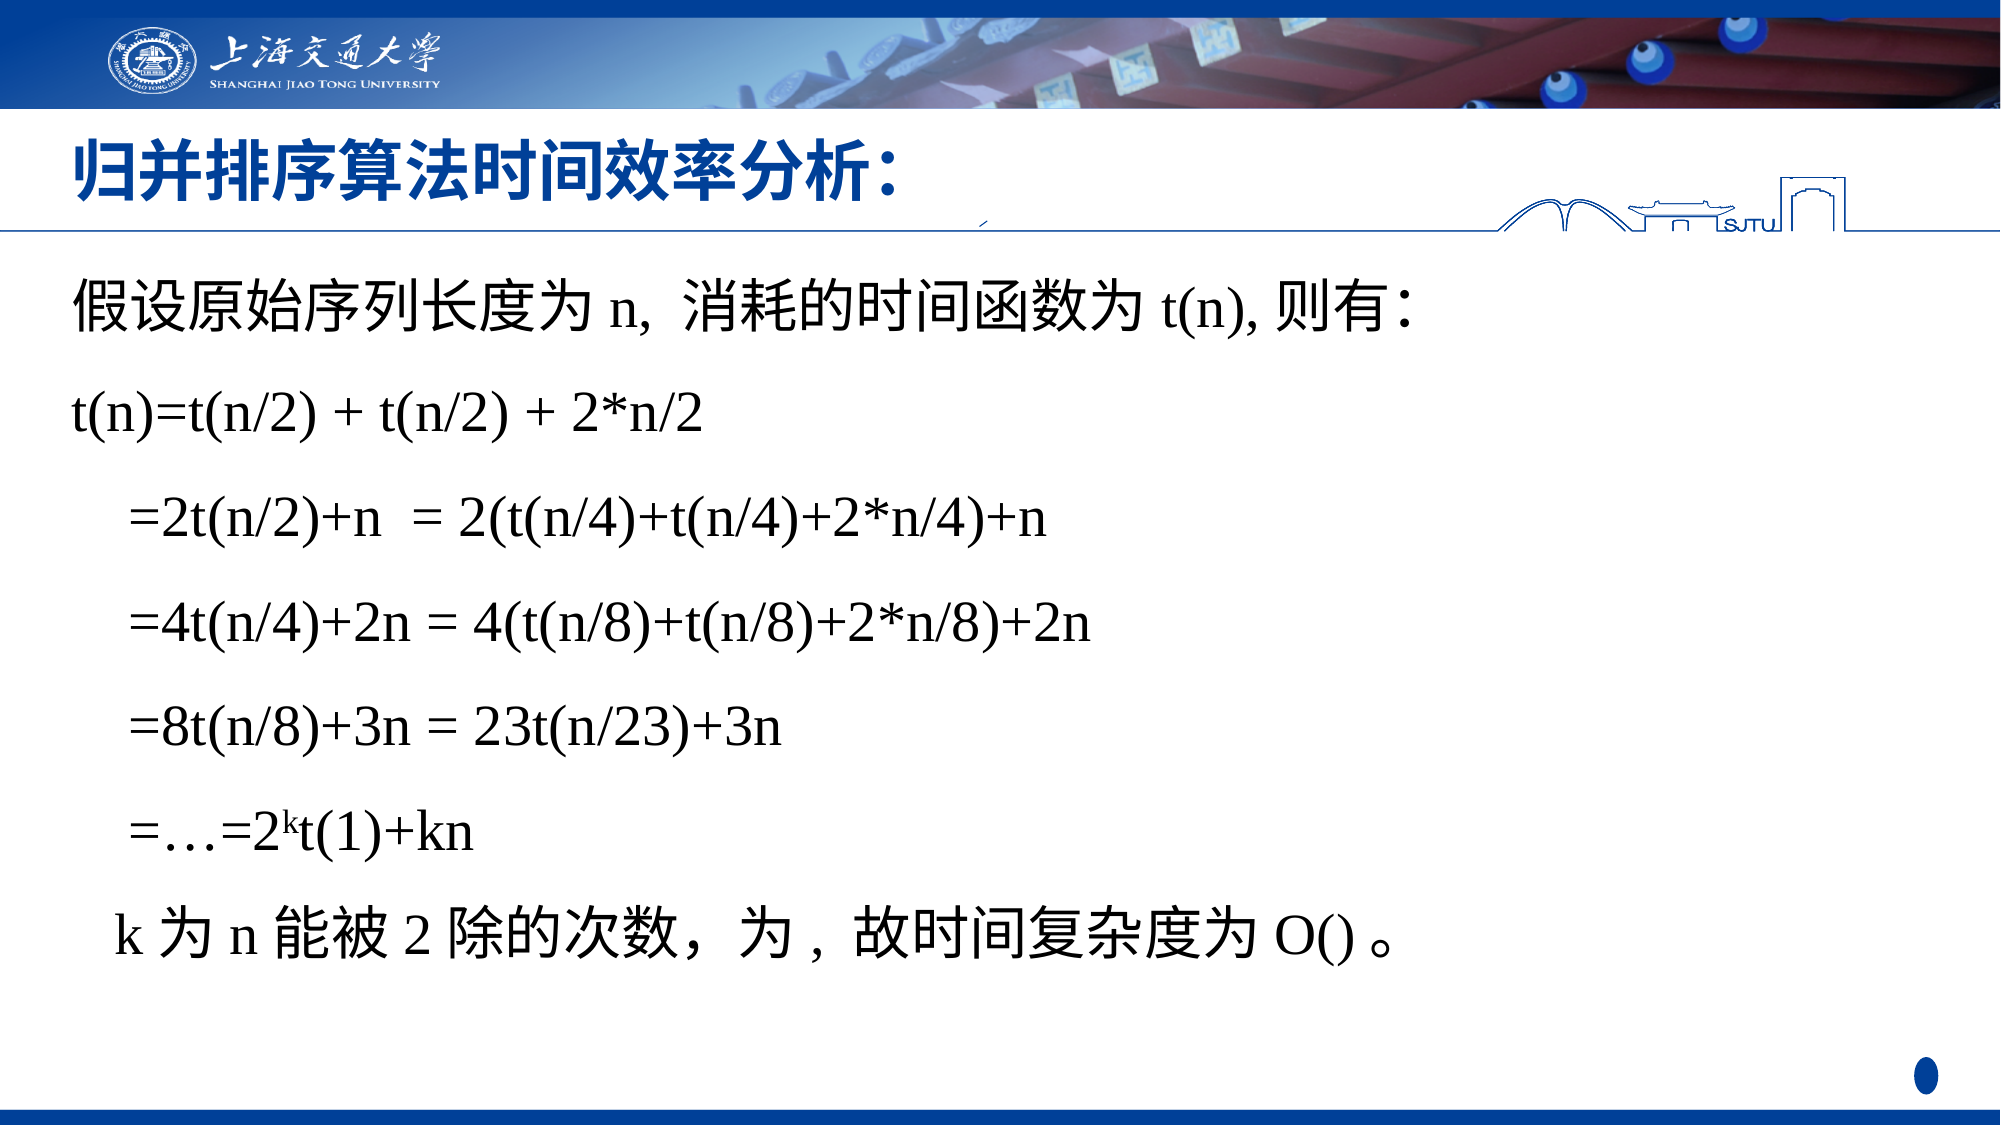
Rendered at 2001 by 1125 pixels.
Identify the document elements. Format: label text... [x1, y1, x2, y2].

picture [0, 0, 2001, 109]
text_box [1913, 1055, 1940, 1096]
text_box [979, 220, 988, 227]
title 归并排序算法时间效率分析： [56, 126, 968, 221]
